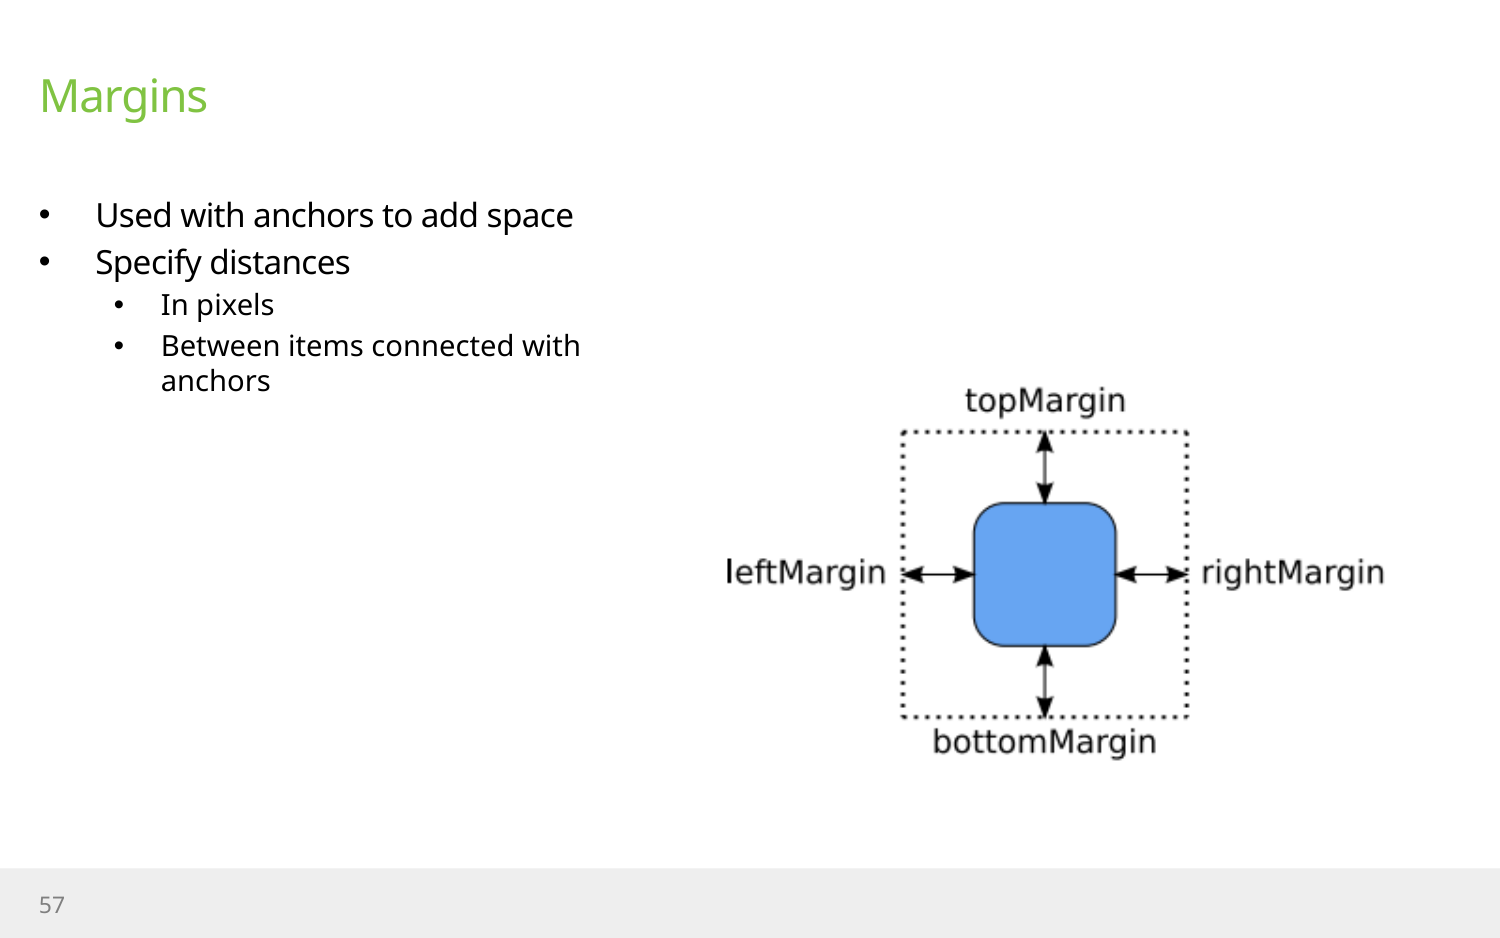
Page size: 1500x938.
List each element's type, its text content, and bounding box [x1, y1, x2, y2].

slide_number 57 [39, 892, 410, 921]
title Margins [39, 66, 1052, 195]
picture [726, 361, 1397, 785]
list Used with anchors to add space Specify distances In pixels Between items connected with anchors [39, 194, 672, 846]
